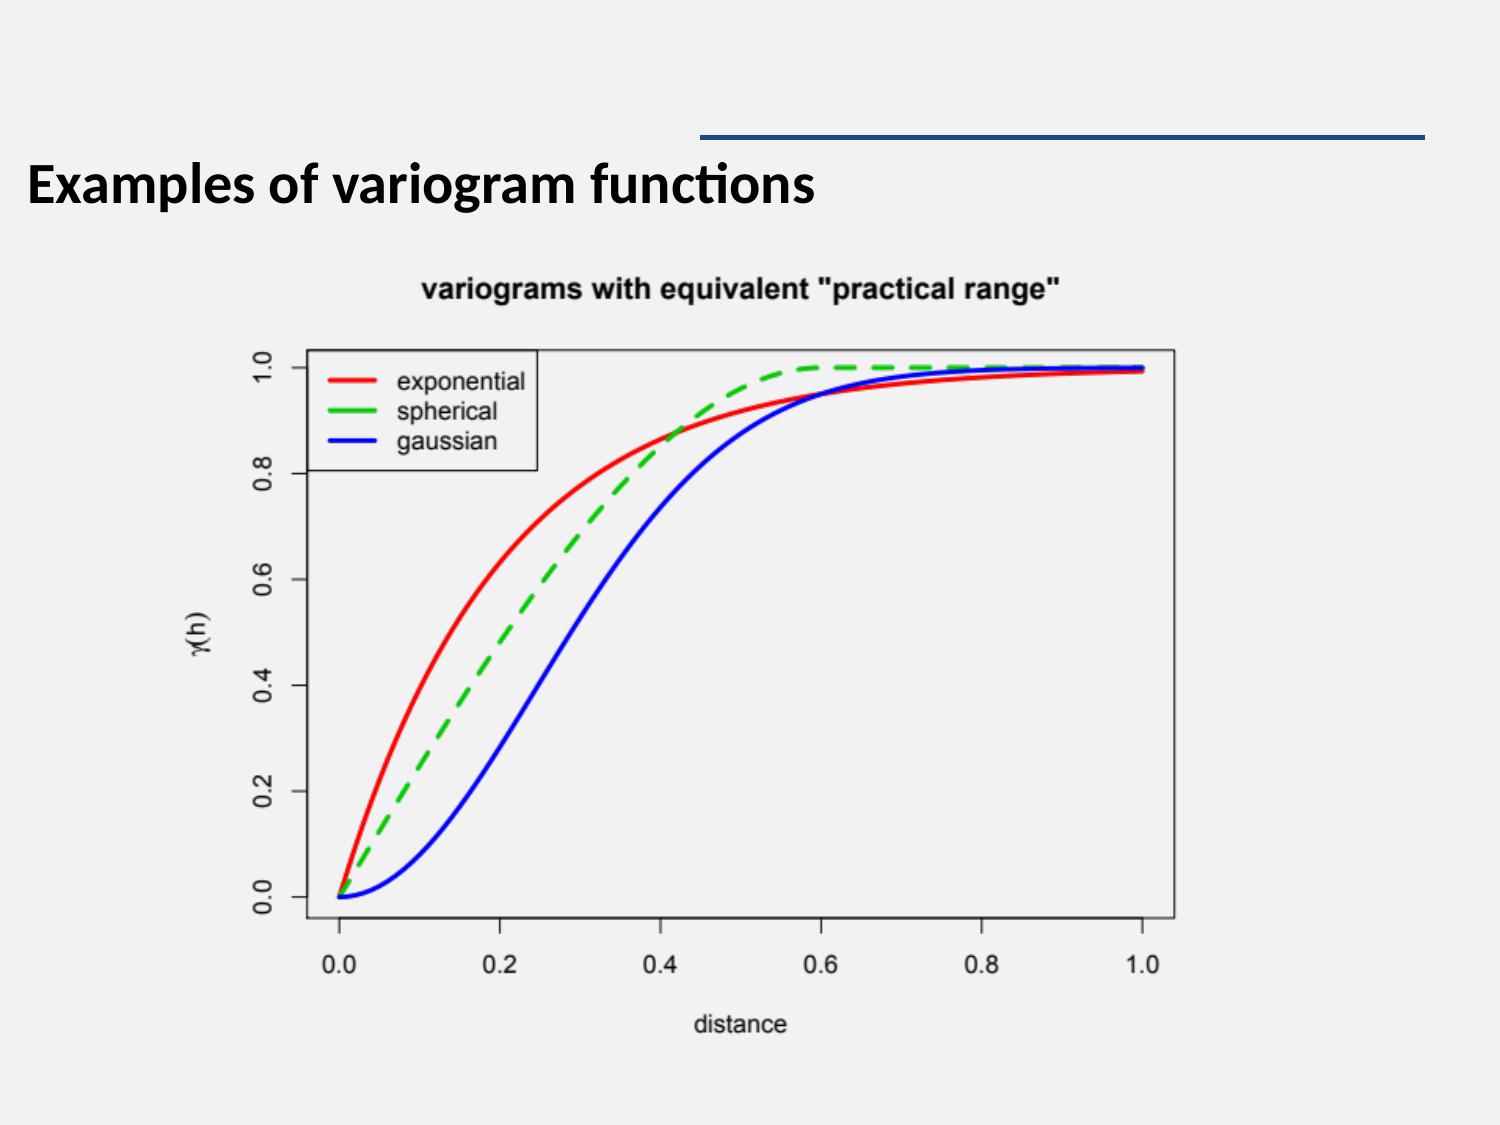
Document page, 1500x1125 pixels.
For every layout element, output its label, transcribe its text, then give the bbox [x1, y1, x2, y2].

list Examples of variogram functions [12, 137, 1488, 1113]
picture [184, 226, 1236, 1069]
